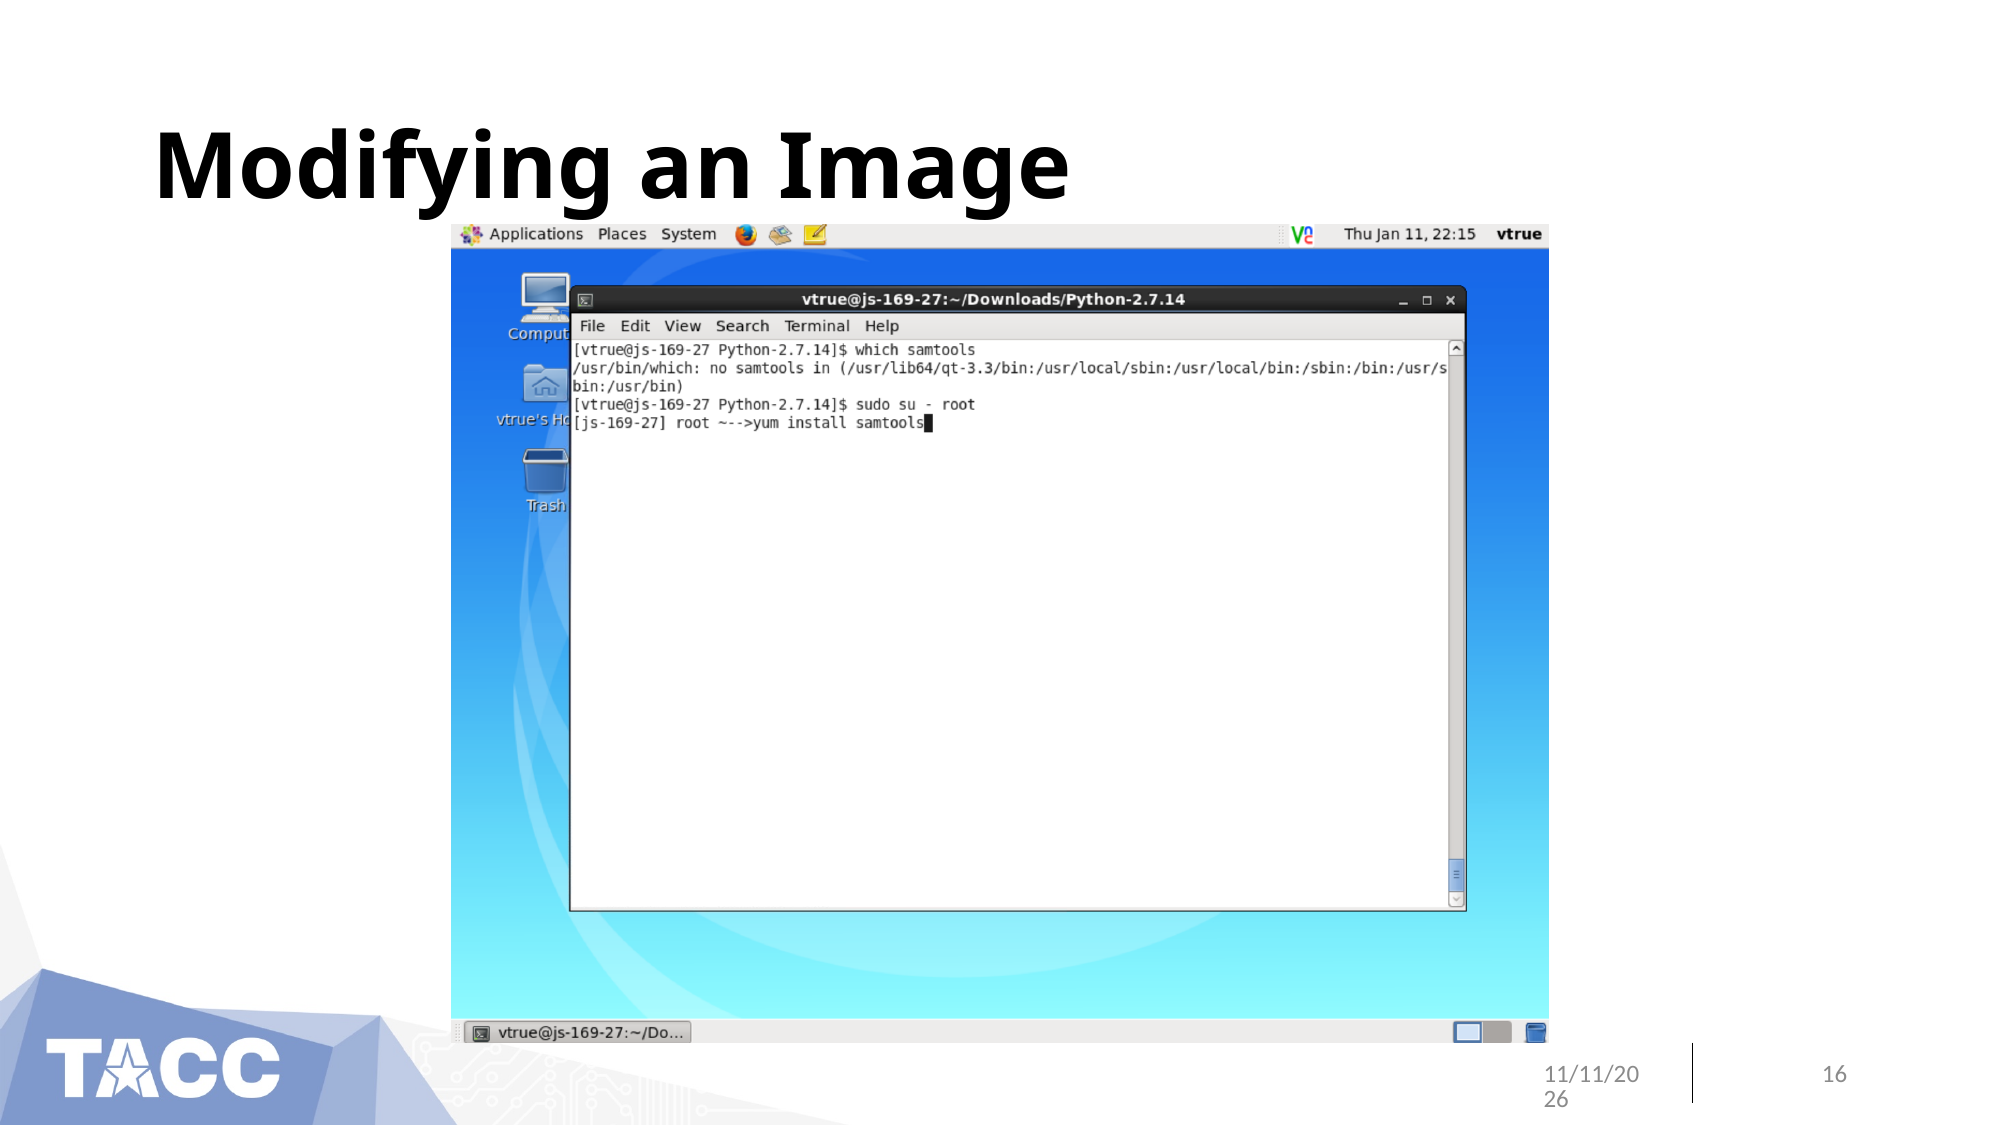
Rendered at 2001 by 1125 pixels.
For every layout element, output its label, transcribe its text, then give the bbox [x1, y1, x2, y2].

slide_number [1528, 1042, 1658, 1103]
picture [0, 0, 2001, 1125]
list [451, 224, 1549, 1043]
title Modifying an Image [137, 59, 1863, 278]
slide_number 16 [1733, 1042, 1863, 1103]
